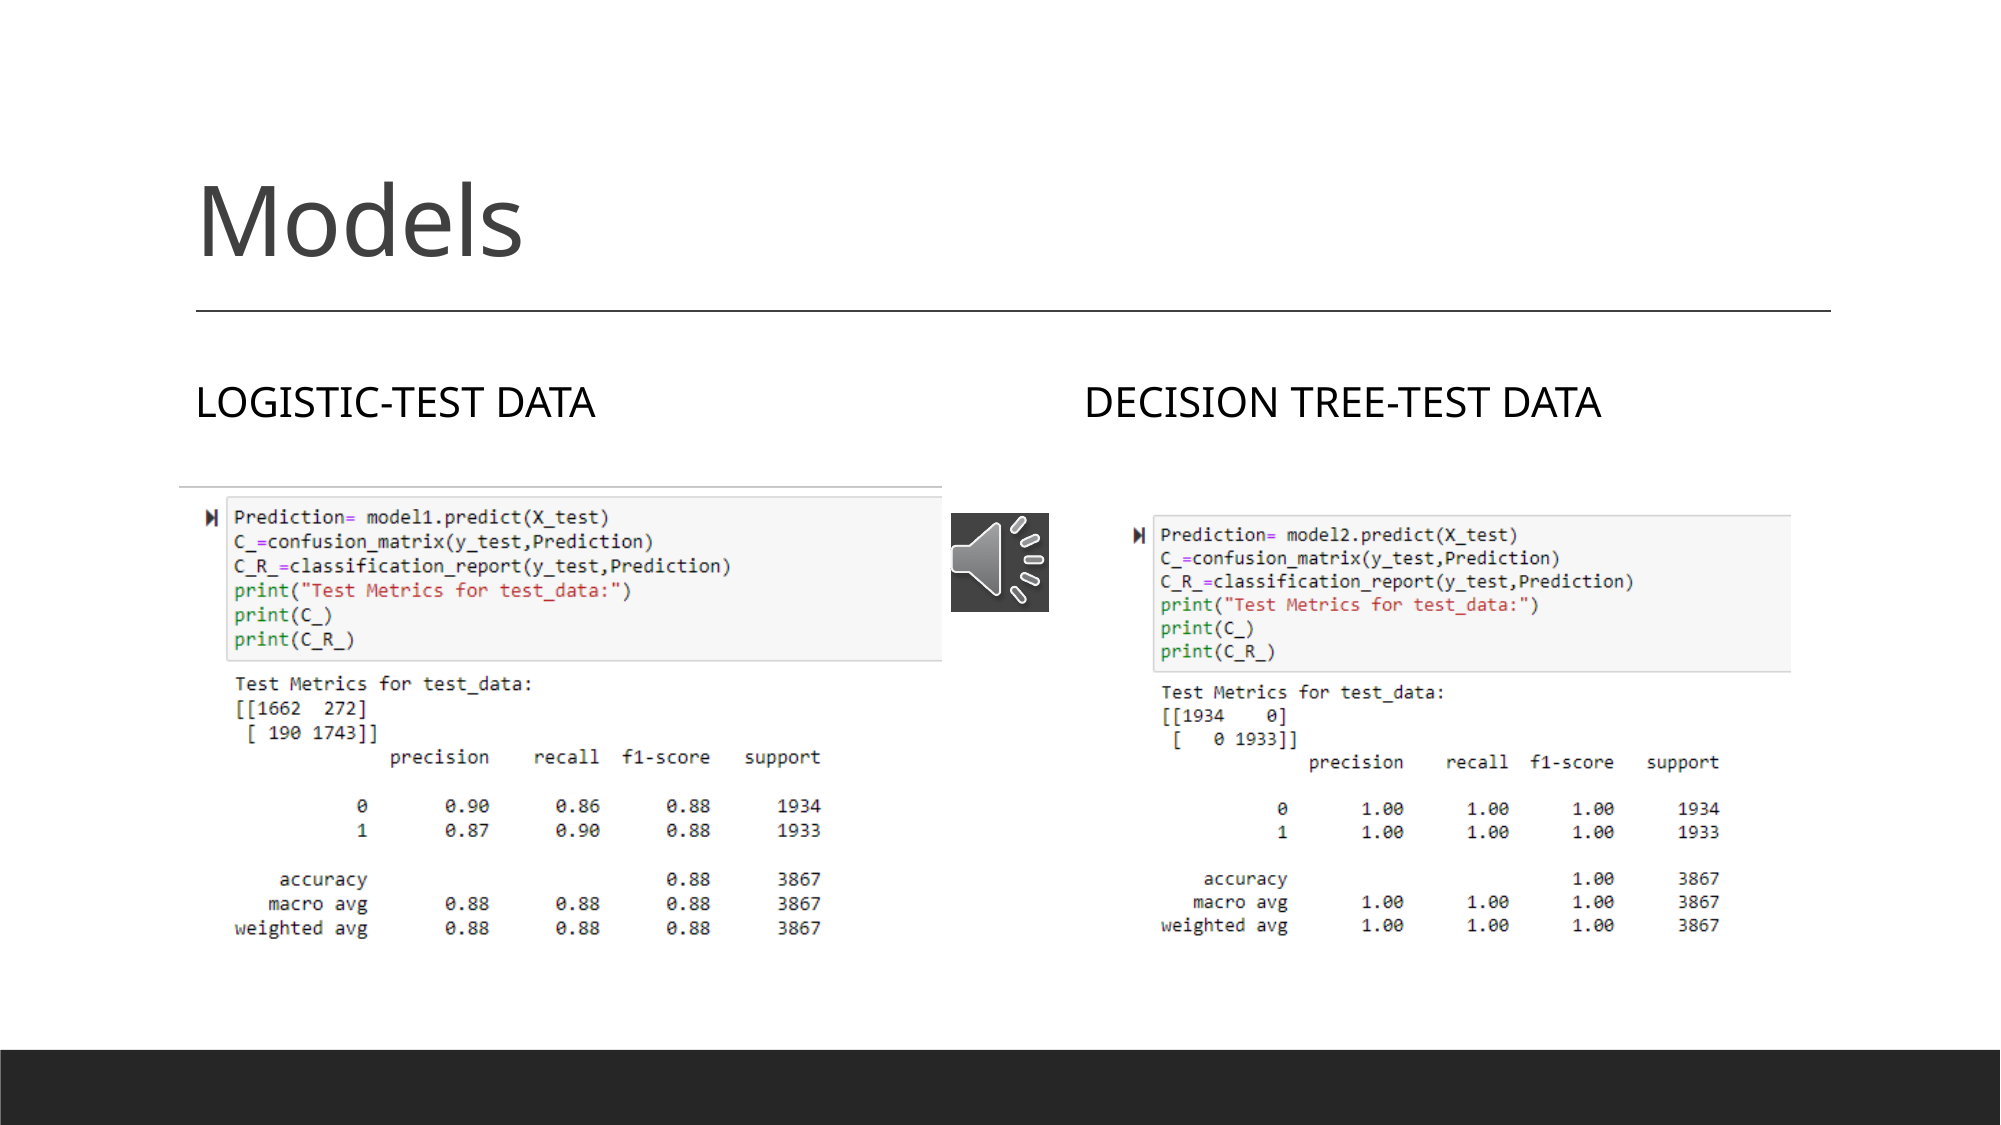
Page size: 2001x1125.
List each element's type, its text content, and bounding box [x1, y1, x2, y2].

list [179, 485, 942, 963]
title Models [180, 47, 1830, 285]
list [1107, 484, 1792, 964]
list Decision Tree-Test Data [1068, 337, 1830, 459]
picture [949, 511, 1051, 613]
list Logistic-Test data [180, 337, 942, 459]
